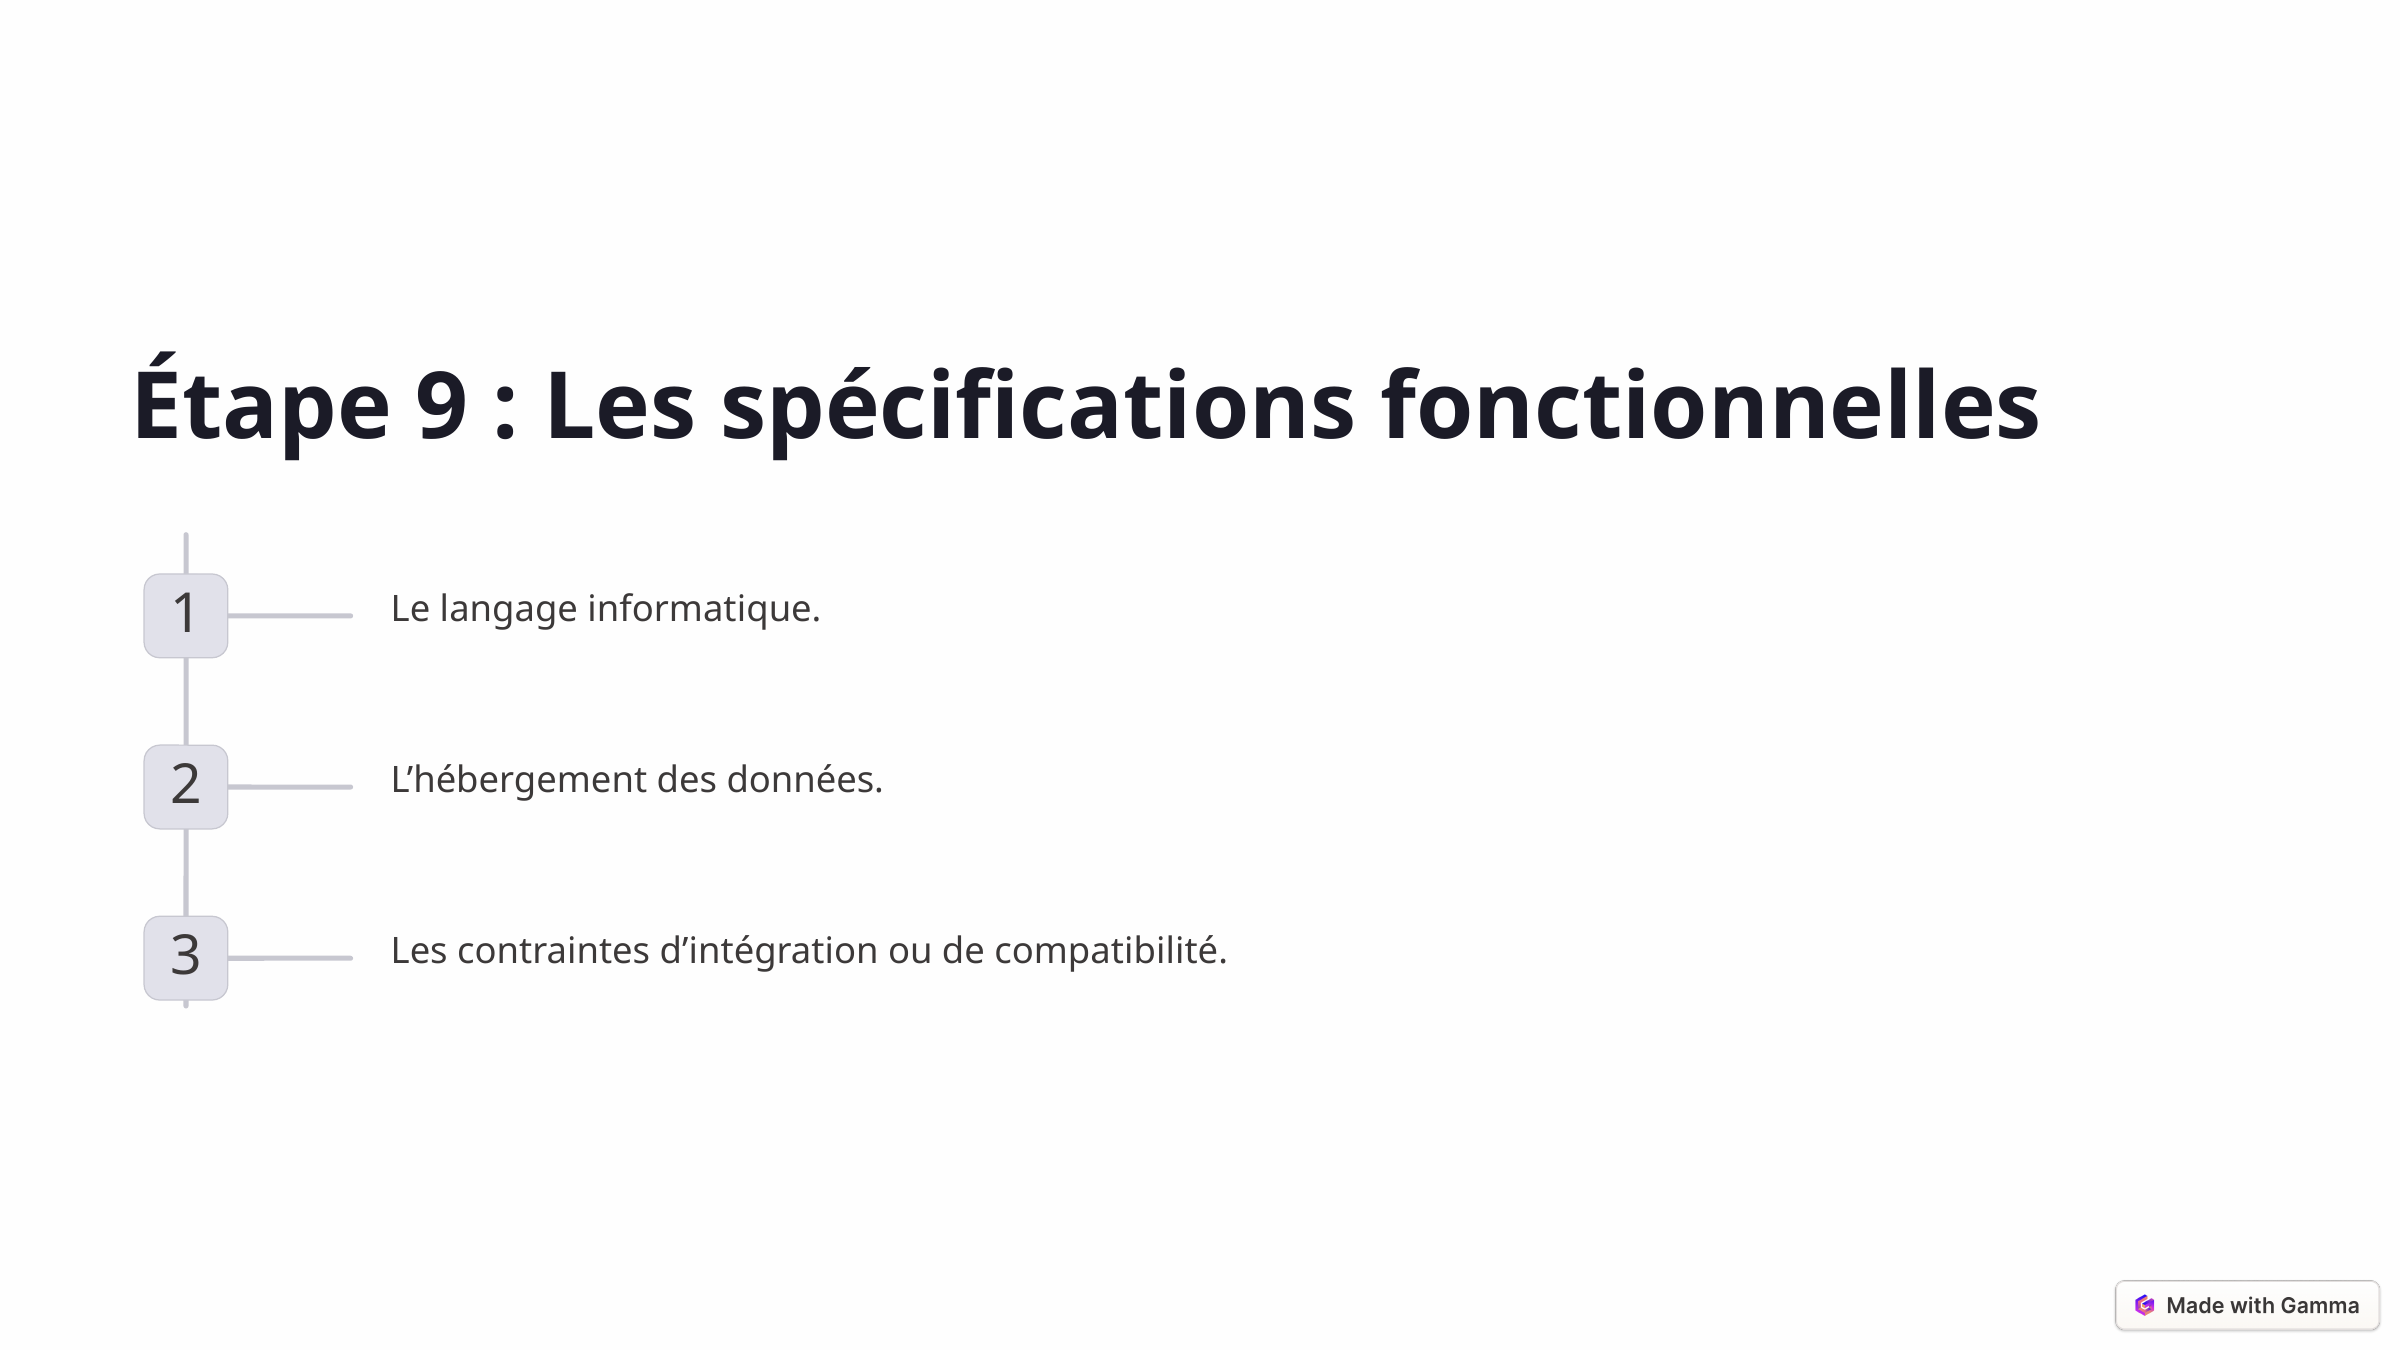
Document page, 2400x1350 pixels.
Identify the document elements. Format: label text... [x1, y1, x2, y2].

text_box 2 [171, 759, 201, 815]
text_box 1 [173, 588, 198, 644]
text_box [228, 955, 354, 961]
text_box Les contraintes d’intégration ou de compatibilité. [390, 911, 2270, 972]
text_box Le langage informatique. [390, 569, 2270, 629]
text_box L’hébergement des données. [390, 740, 2270, 800]
text_box 3 [171, 930, 201, 987]
text_box [144, 573, 228, 658]
text_box [144, 916, 228, 1001]
picture [2106, 1271, 2389, 1339]
text_box [228, 784, 354, 790]
text_box [183, 829, 189, 916]
text_box [183, 1001, 189, 1009]
text_box [228, 613, 354, 619]
text_box Étape 9 : Les spécifications fonctionnelles [130, 341, 1996, 458]
text_box [144, 745, 228, 829]
text_box [183, 532, 189, 573]
text_box [183, 658, 189, 745]
